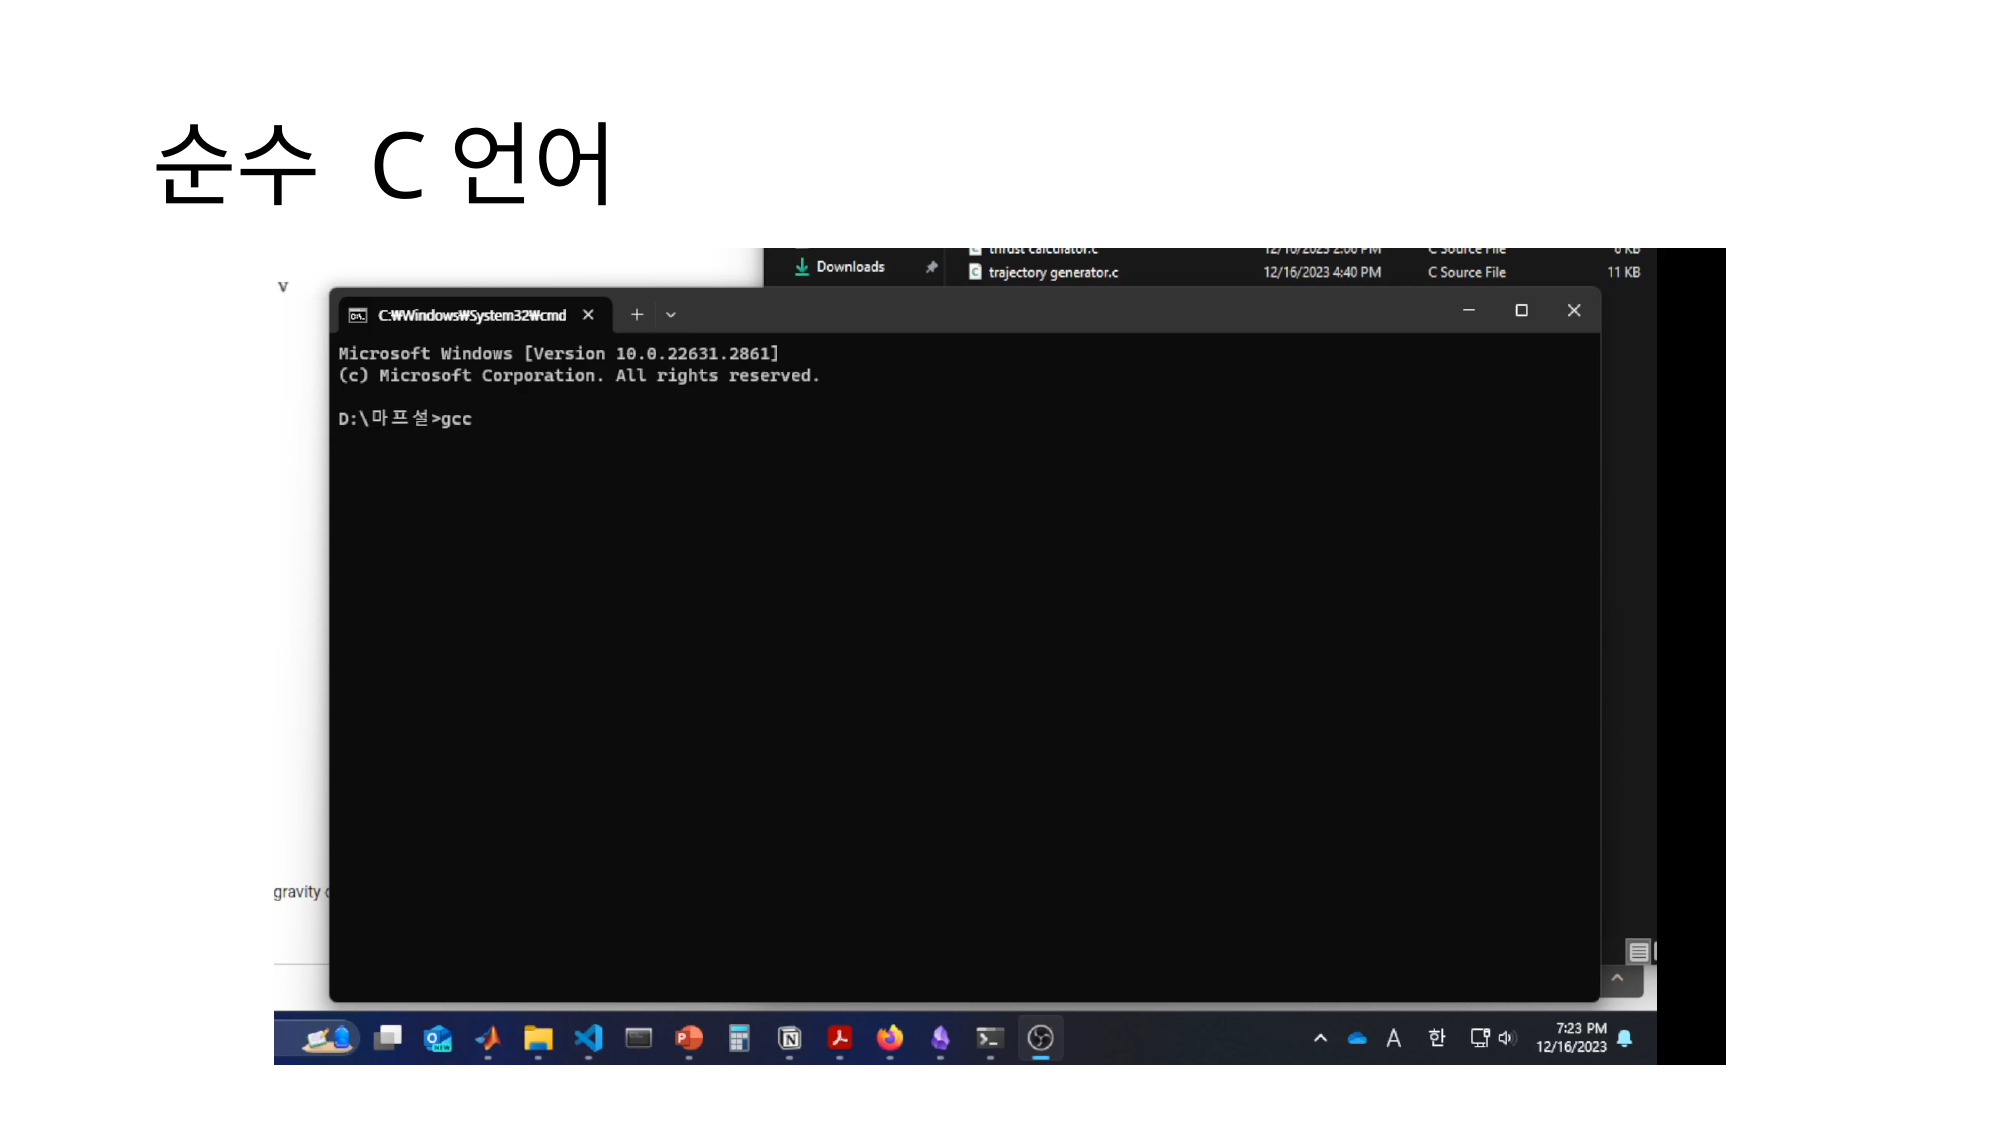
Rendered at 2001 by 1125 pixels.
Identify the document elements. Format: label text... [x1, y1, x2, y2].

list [273, 247, 1727, 1066]
title 순수 C언어 [137, 59, 1863, 278]
